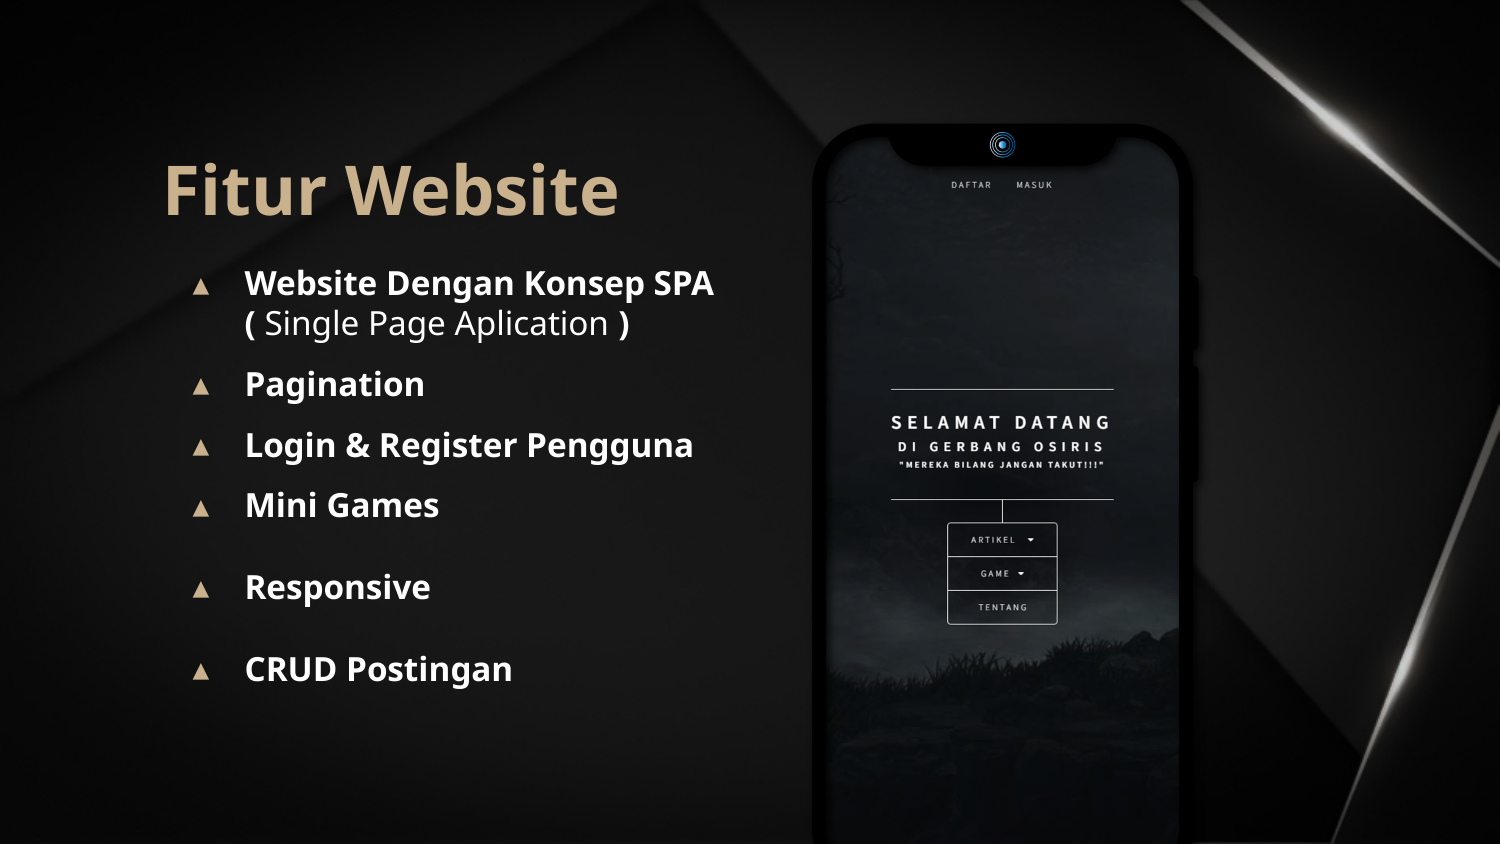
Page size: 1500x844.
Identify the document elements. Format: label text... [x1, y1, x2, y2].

subtitle Website Dengan Konsep SPA ( Single Page Aplication ) Pagination Login & Register Pengguna Mini Games Responsive CRUD Postingan [154, 247, 534, 691]
title Fitur Website [73, 131, 534, 248]
picture [0, 0, 1500, 844]
